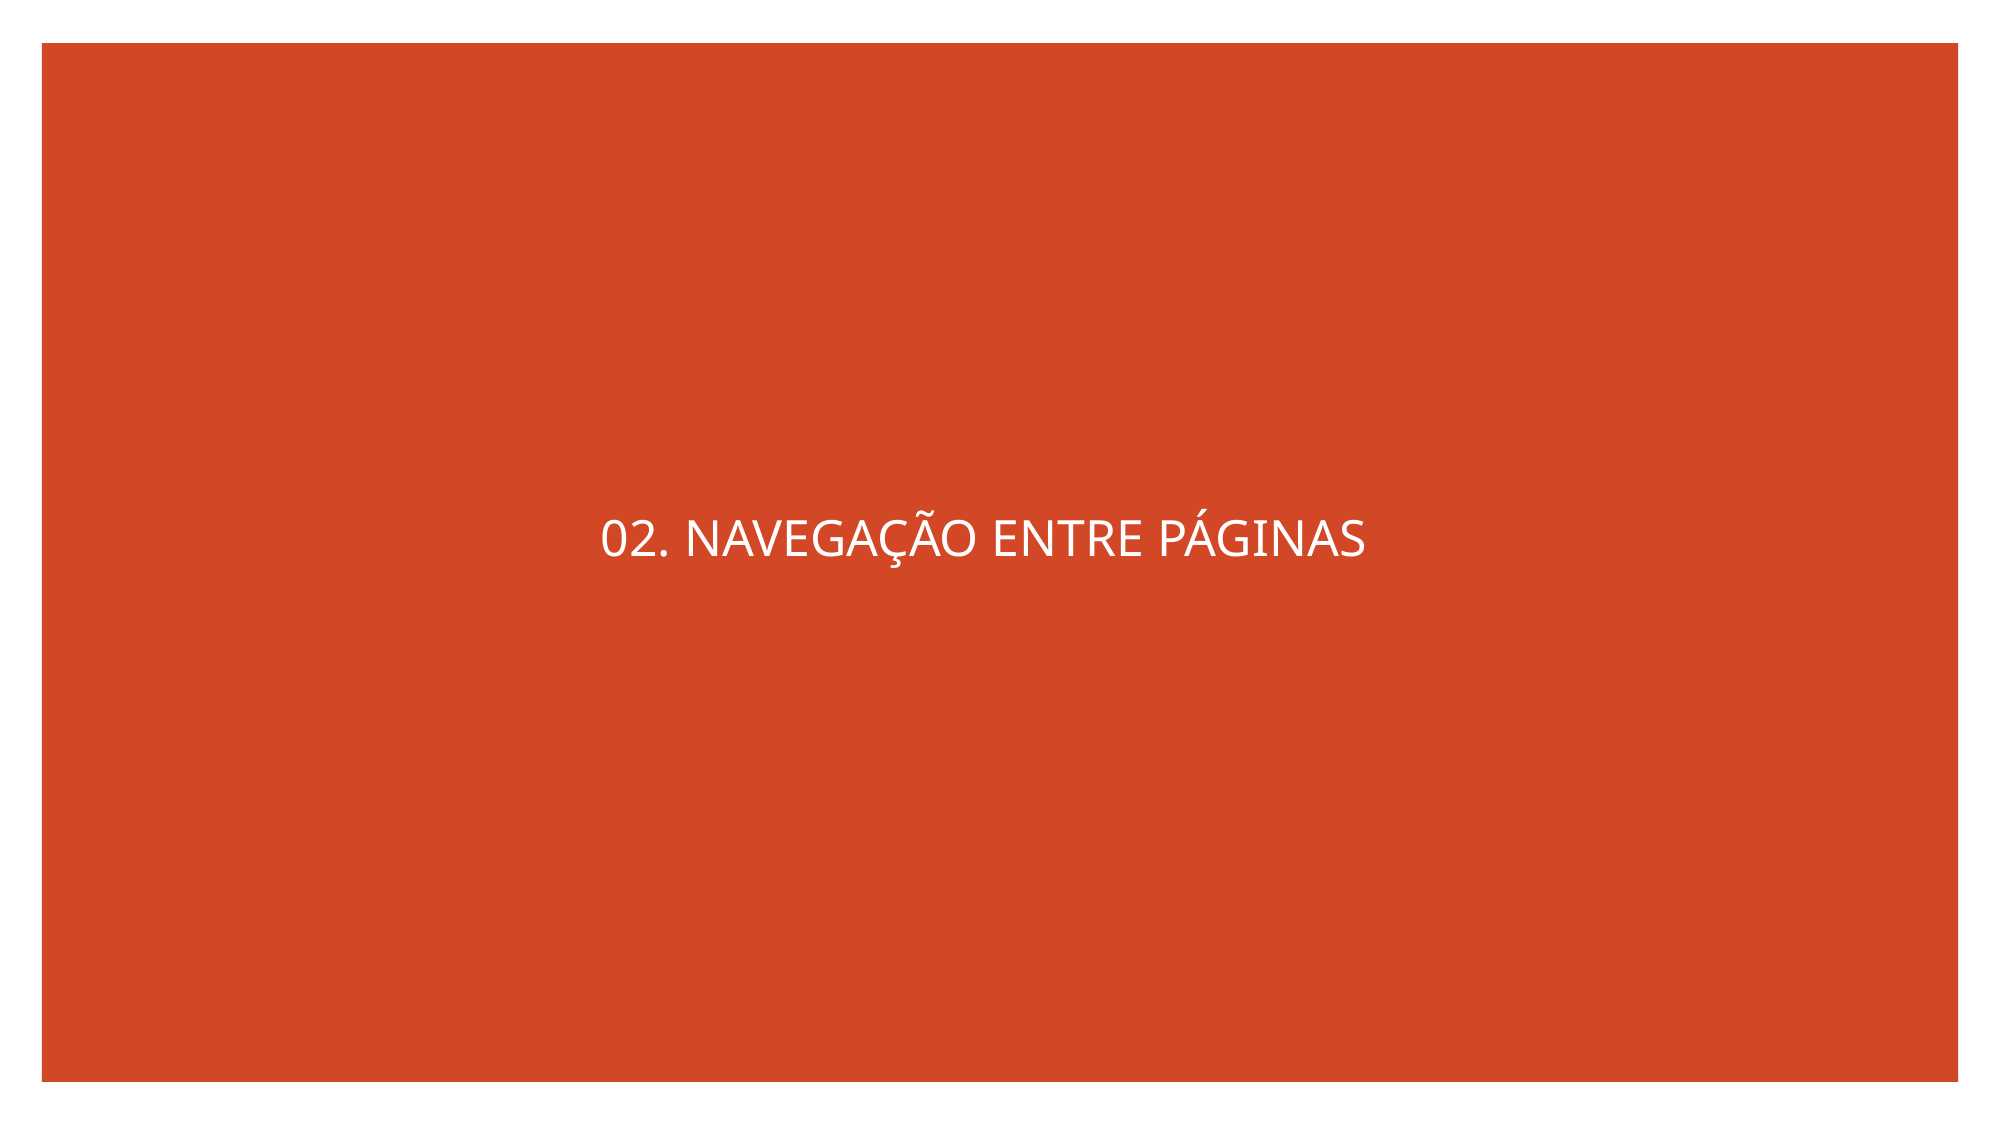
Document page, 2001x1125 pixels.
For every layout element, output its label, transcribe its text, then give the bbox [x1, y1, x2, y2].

subtitle 02. NAVEGAÇÃO ENTRE PÁGINAS [197, 469, 1770, 656]
